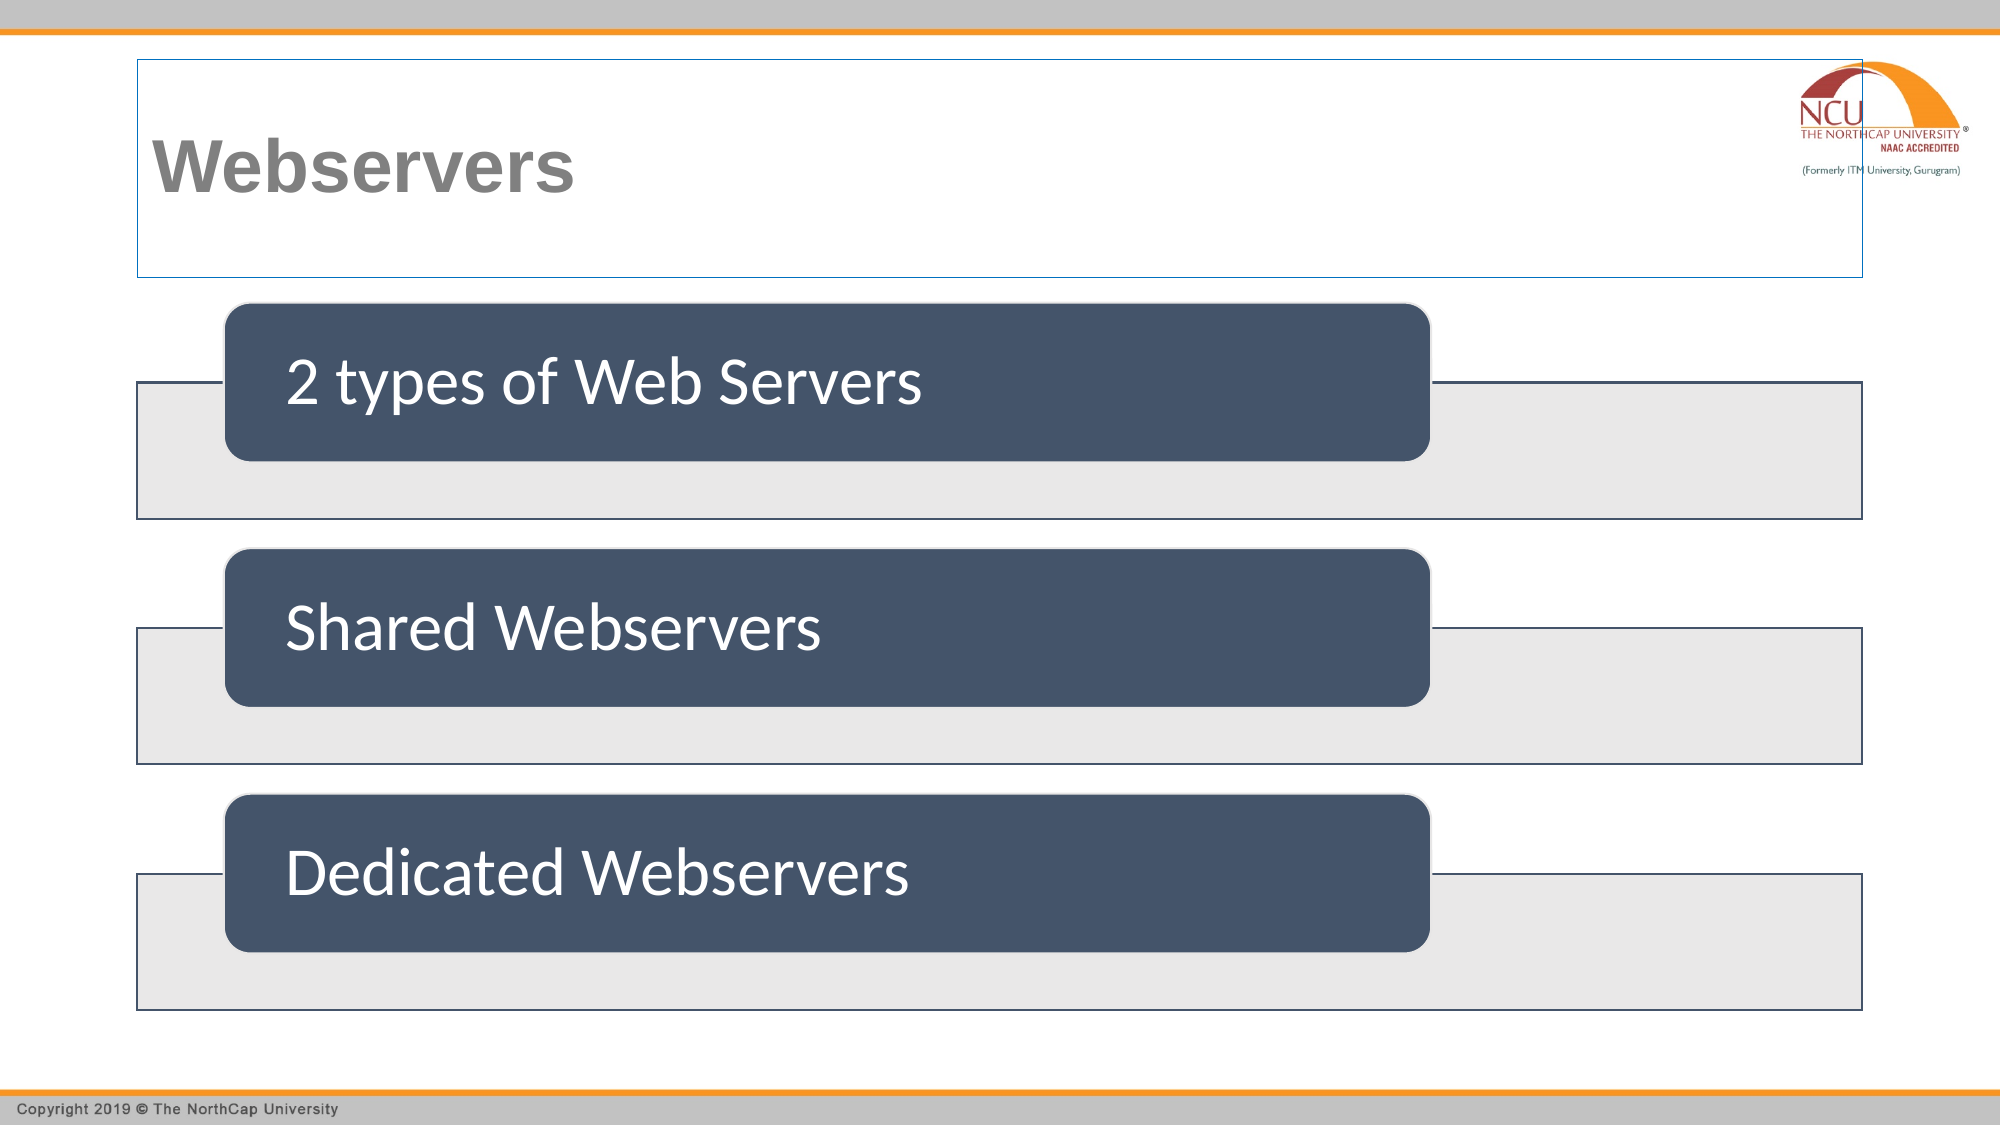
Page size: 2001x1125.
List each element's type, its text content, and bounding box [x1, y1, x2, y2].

title Webservers [137, 59, 1863, 278]
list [137, 299, 1863, 1014]
picture [0, 0, 2000, 1125]
